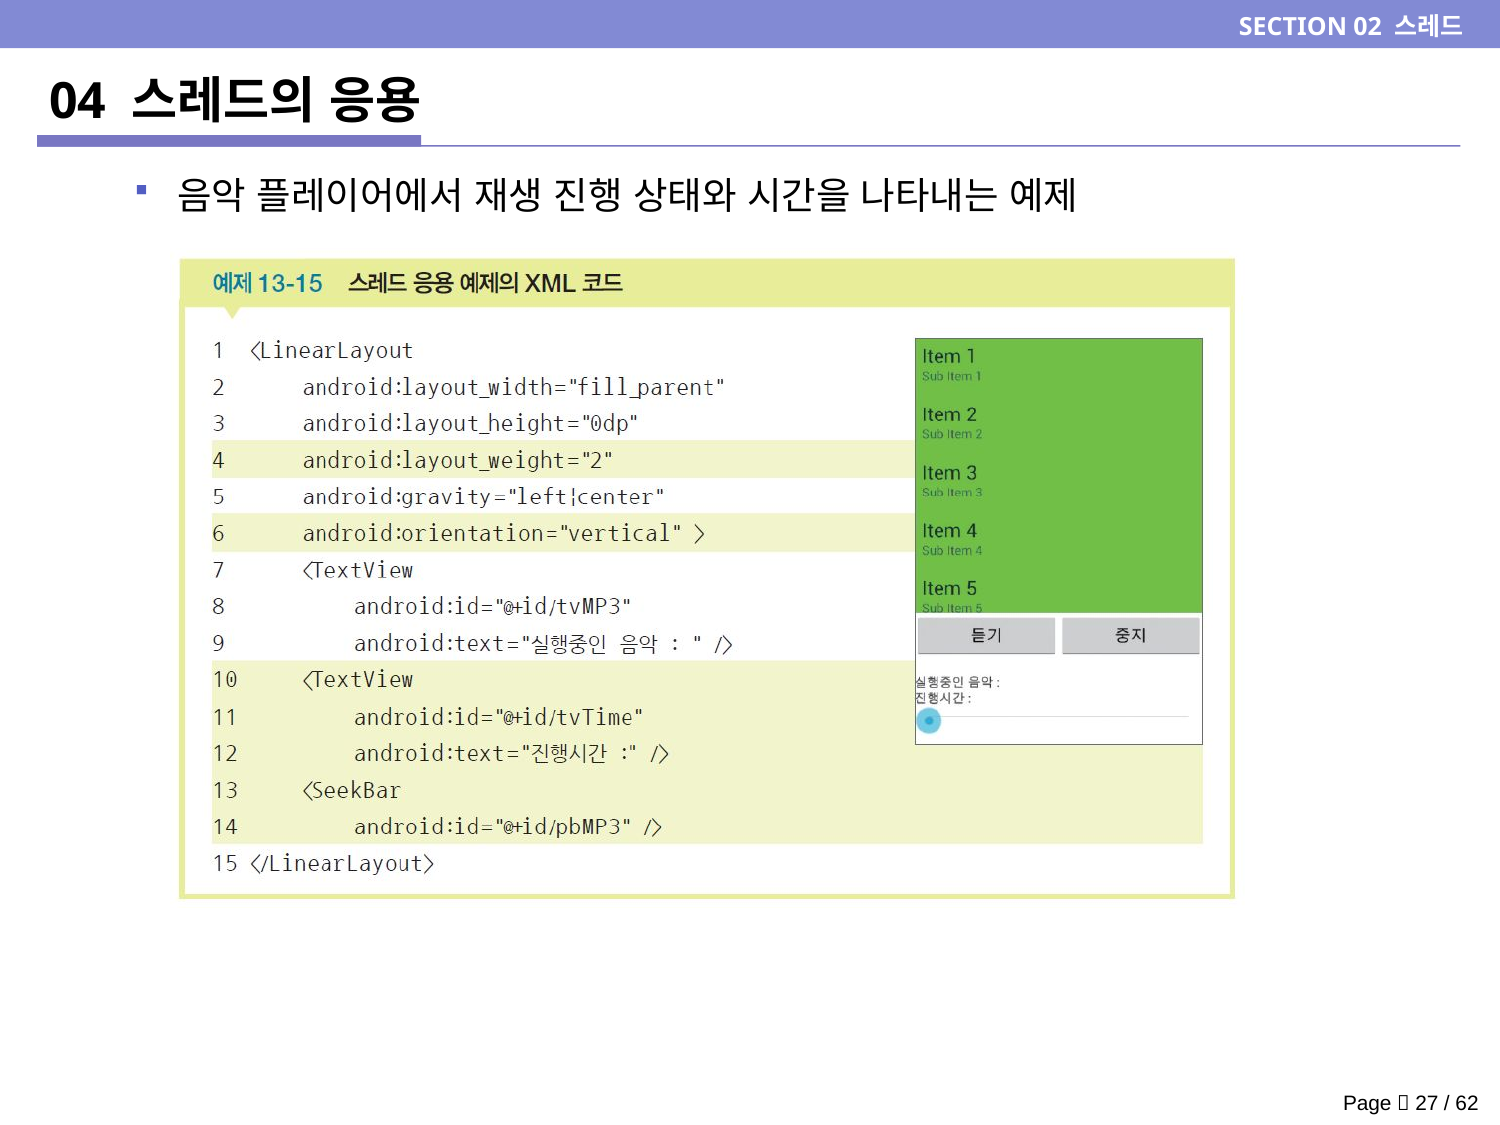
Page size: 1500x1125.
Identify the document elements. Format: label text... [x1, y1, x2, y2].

list 음악 플레이어에서 재생 진행 상태와 시간을 나타내는 예제 [104, 171, 1382, 880]
text_box SECTION 02 스레드 [1224, 3, 1500, 48]
picture [169, 248, 1245, 908]
title 04 스레드의 응용 [48, 67, 1448, 132]
